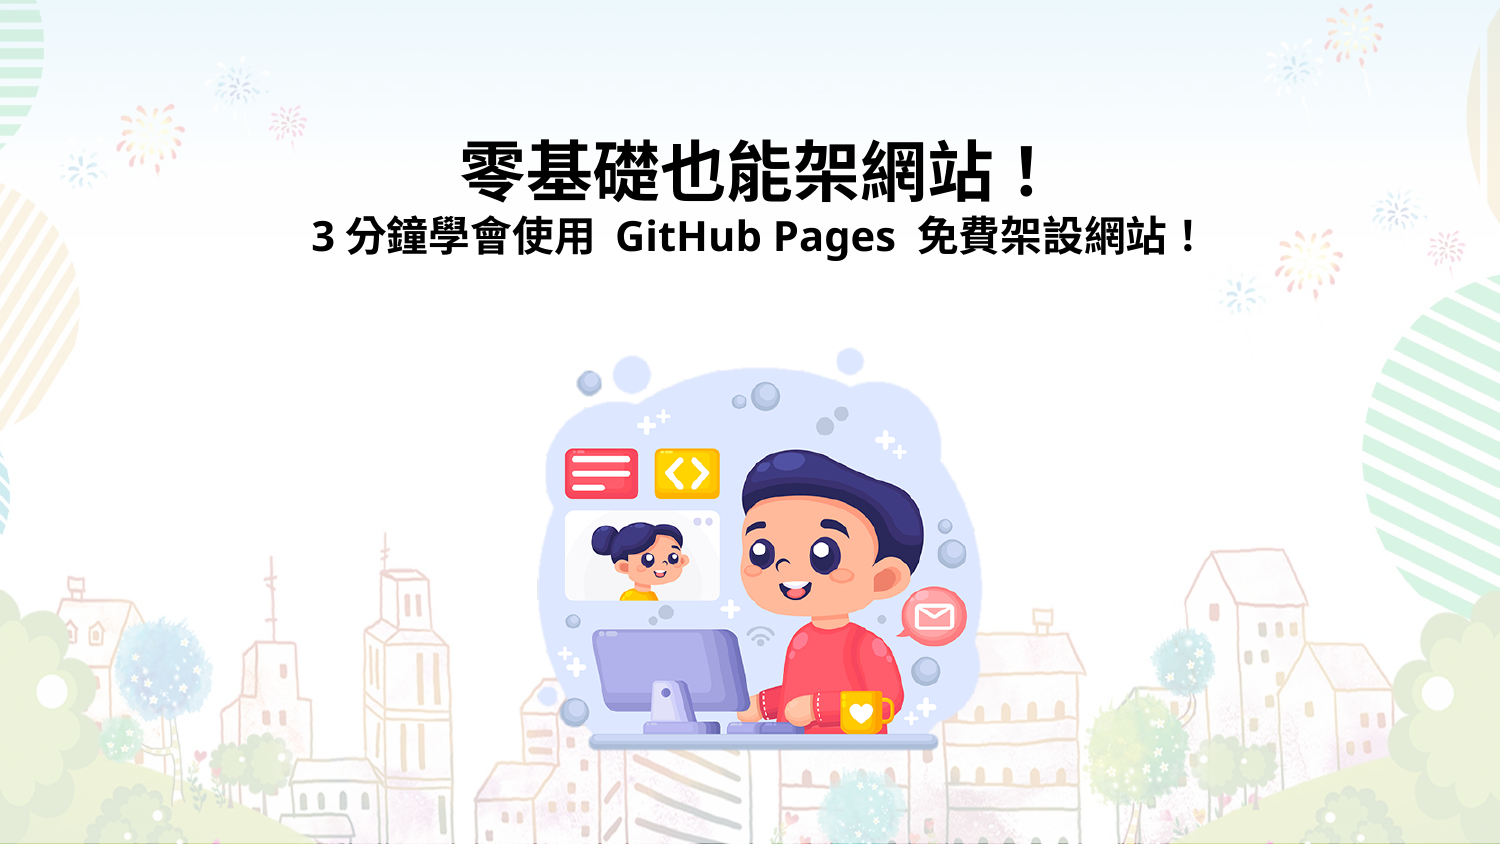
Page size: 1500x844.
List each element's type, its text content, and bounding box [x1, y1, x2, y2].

picture [309, 315, 1211, 766]
text_box 零基礎也能架網站！ 3分鐘學會使用 GitHub Pages 免費架設網站！ [296, 122, 1225, 267]
